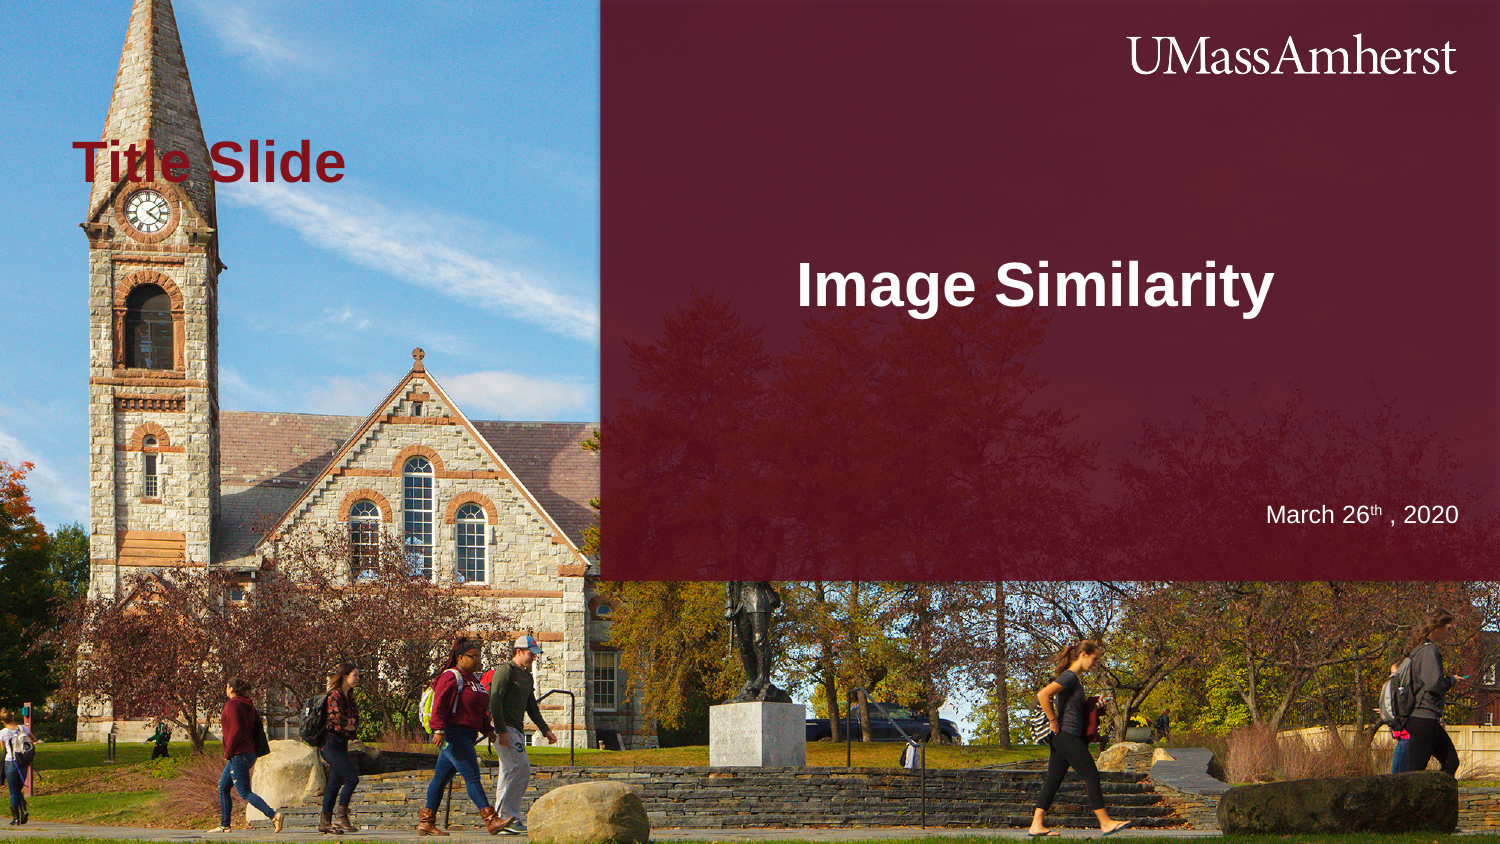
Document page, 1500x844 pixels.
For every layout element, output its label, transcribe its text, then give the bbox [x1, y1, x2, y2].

picture [0, 0, 1500, 844]
text_box Image Similarity [796, 244, 1500, 320]
title Title Slide [72, 53, 1352, 195]
text_box [600, 0, 1500, 582]
picture [1122, 33, 1472, 80]
text_box March 26th , 2020 [815, 498, 1460, 556]
